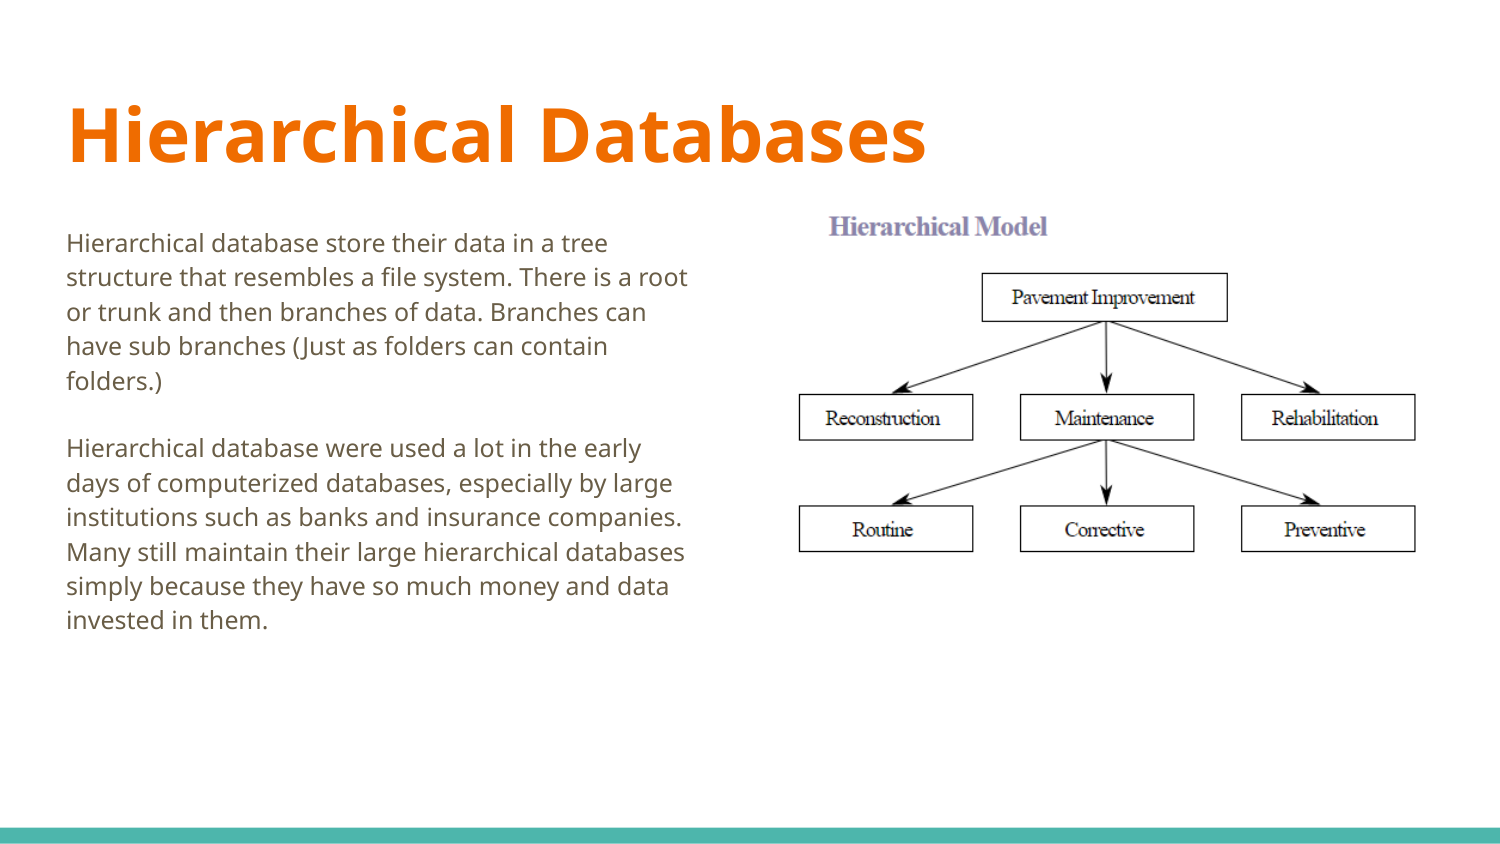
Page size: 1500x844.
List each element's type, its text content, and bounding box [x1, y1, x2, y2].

picture [792, 207, 1424, 563]
title Hierarchical Databases [51, 72, 1449, 189]
list Hierarchical database store their data in a tree structure that resembles a file system. There is a root or trunk and then branches of data. Branches can have sub branches (Just as folders can contain folders.) Hierarchical database were used a lot in the early days of computerized databases, especially by large institutions such as banks and insurance companies. Many still maintain their large hierarchical databases simply because they have so much money and data invested in them. [51, 207, 707, 750]
